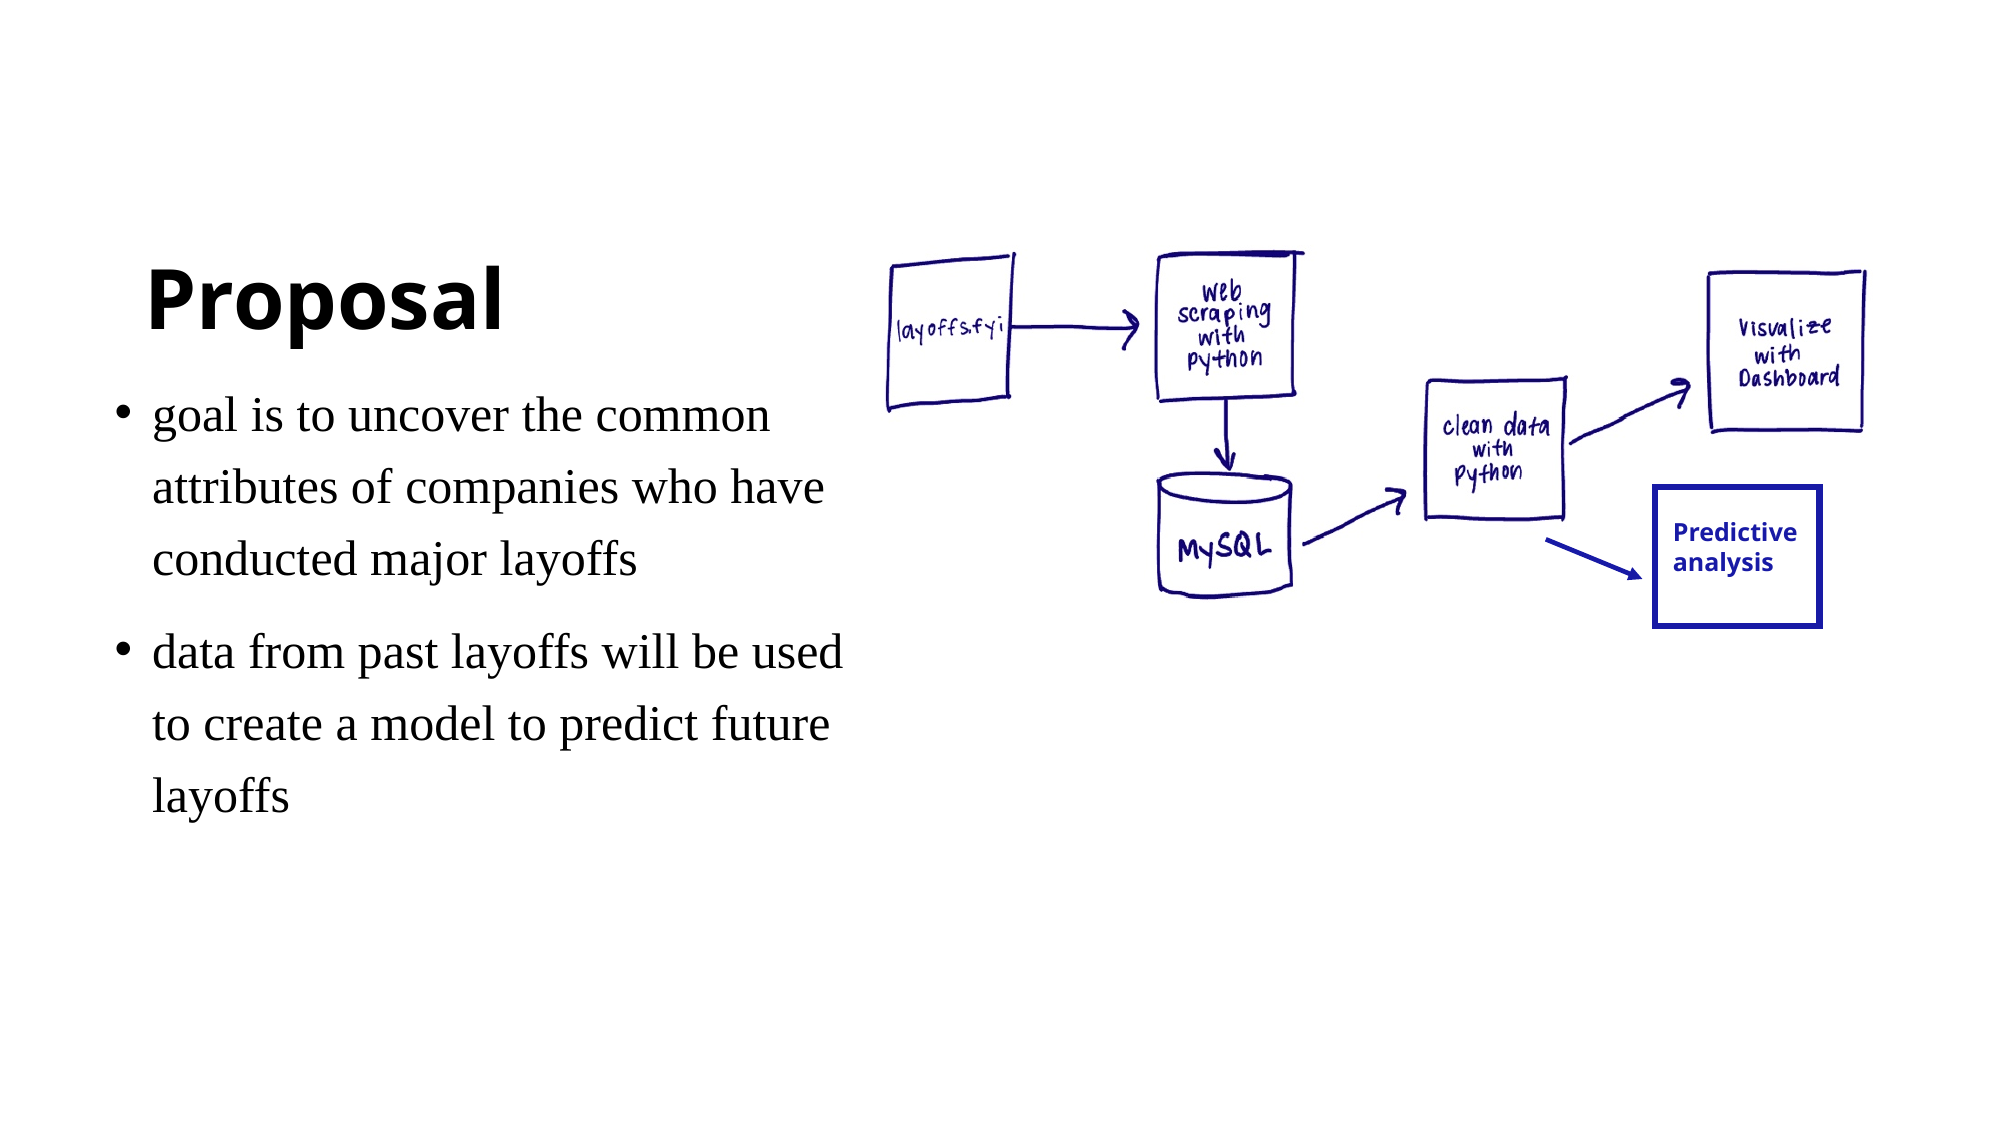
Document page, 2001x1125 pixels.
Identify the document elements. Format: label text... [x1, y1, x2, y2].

title Proposal [129, 183, 860, 361]
list goal is to uncover the common attributes of companies who have conducted major layoffs data from past layoffs will be used to create a model to predict future layoffs [99, 361, 861, 884]
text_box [860, 180, 1955, 657]
